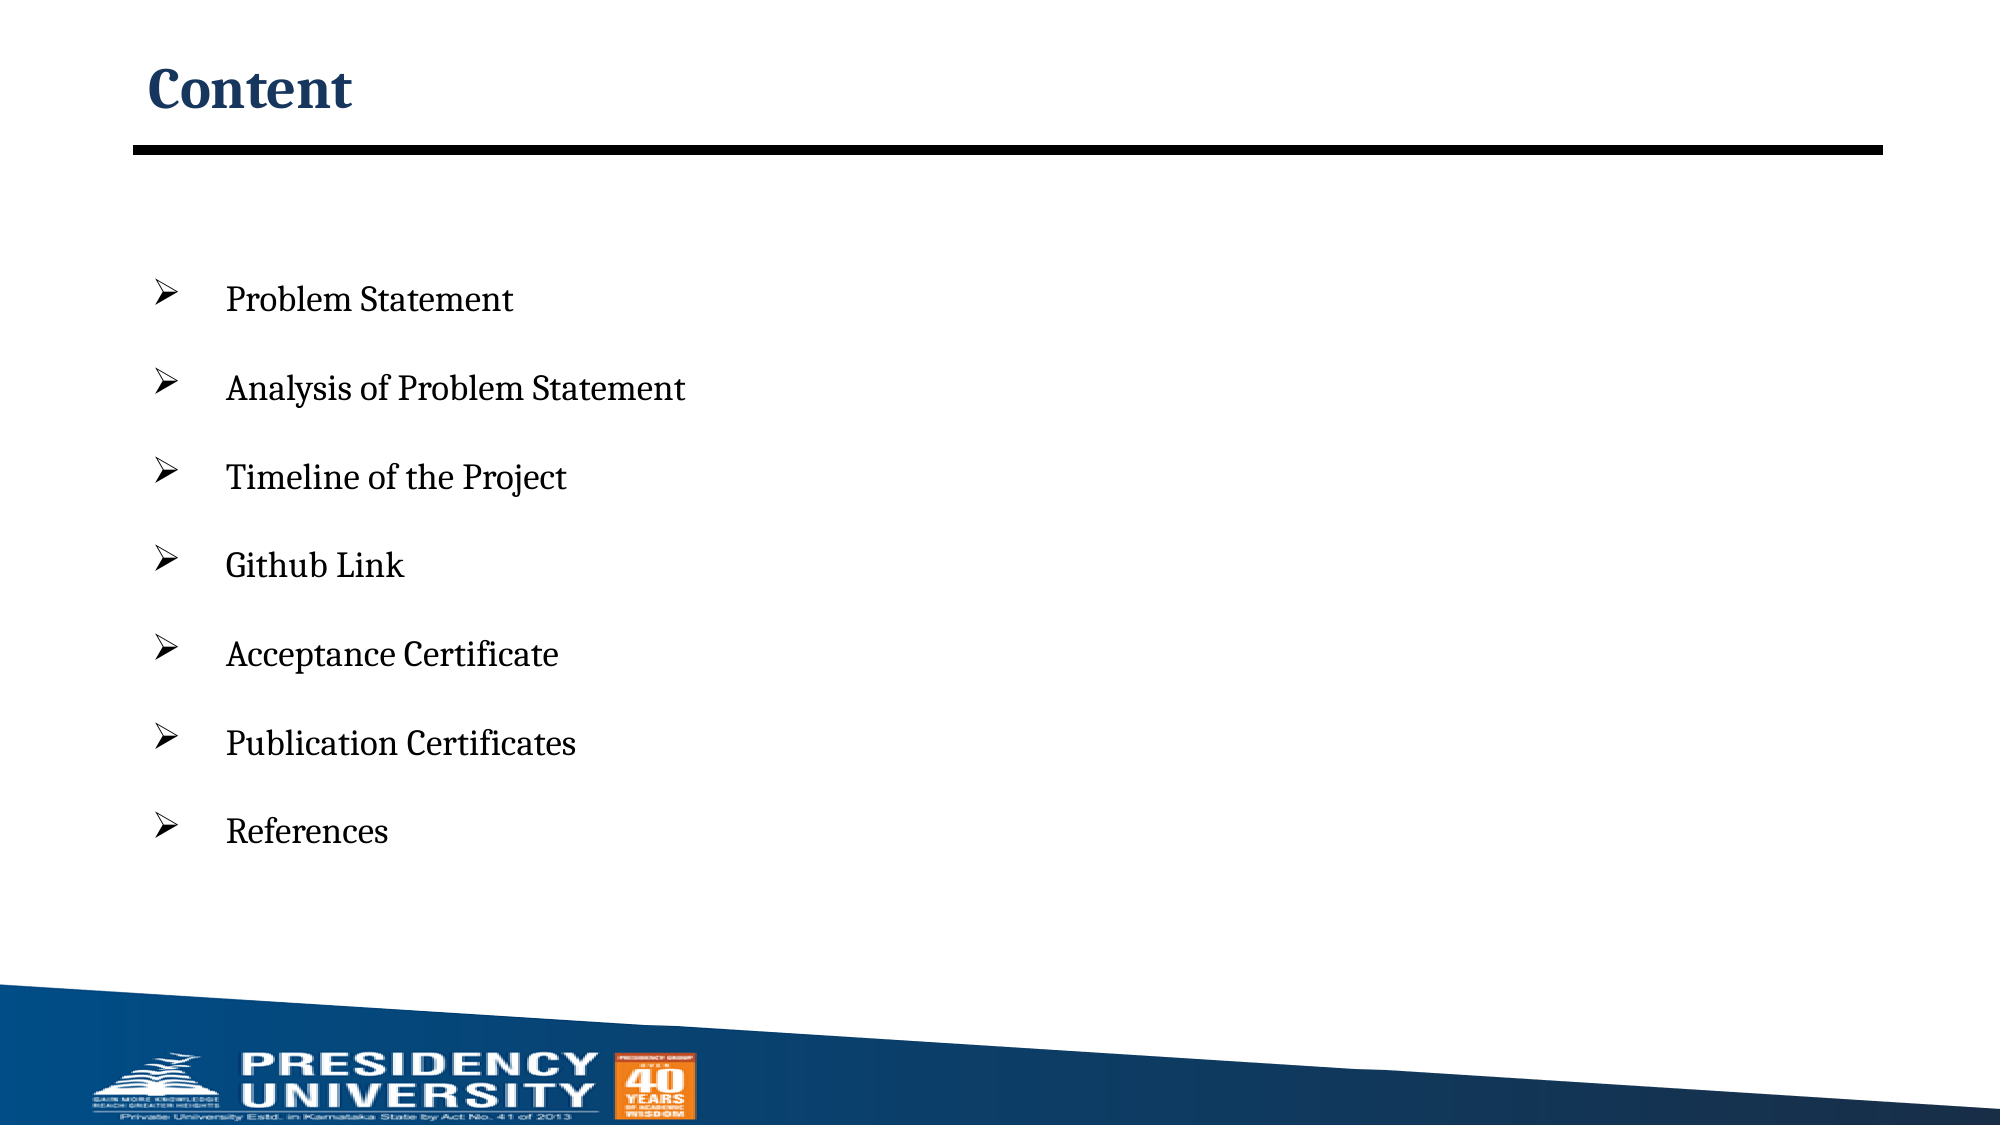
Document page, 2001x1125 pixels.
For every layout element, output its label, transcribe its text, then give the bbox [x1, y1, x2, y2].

list Problem Statement Analysis of Problem Statement Timeline of the Project Github Link Acceptance Certificate Publication Certificates References [133, 222, 1884, 867]
title Content [133, 45, 1884, 125]
picture [0, 982, 2000, 1125]
